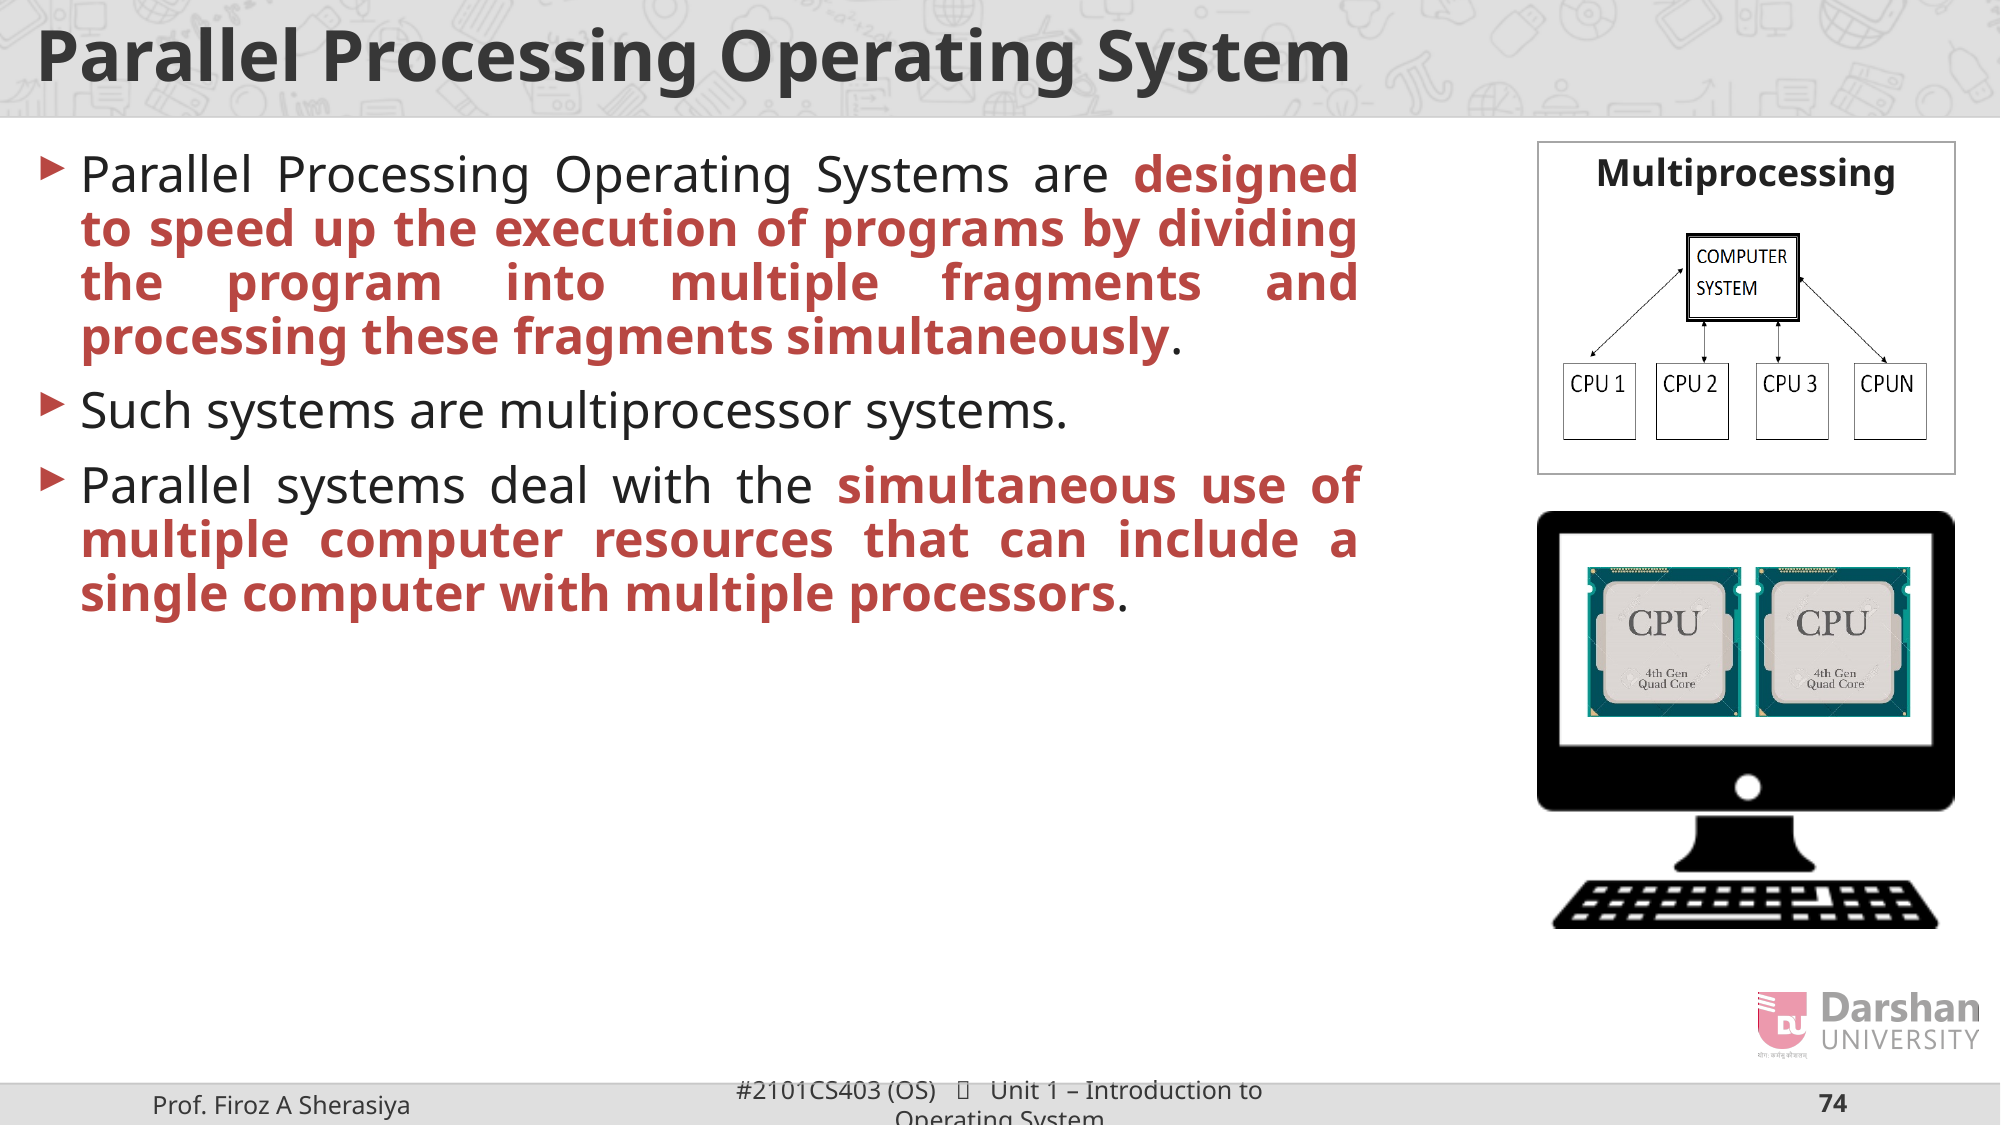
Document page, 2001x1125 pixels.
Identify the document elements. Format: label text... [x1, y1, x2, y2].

text_box Multiprocessing [1537, 141, 1956, 475]
title Parallel Processing Operating System [0, 0, 2000, 117]
picture [1537, 511, 1955, 929]
picture [1554, 226, 1938, 454]
list Parallel Processing Operating Systems are designed to speed up the execution of programs by dividing the program into multiple fragments and processing these fragments simultaneously. Such systems are multiprocessor systems. Parallel systems deal with the simultaneous use of multiple computer resources that can include a single computer with multiple processors. [21, 141, 1376, 1059]
